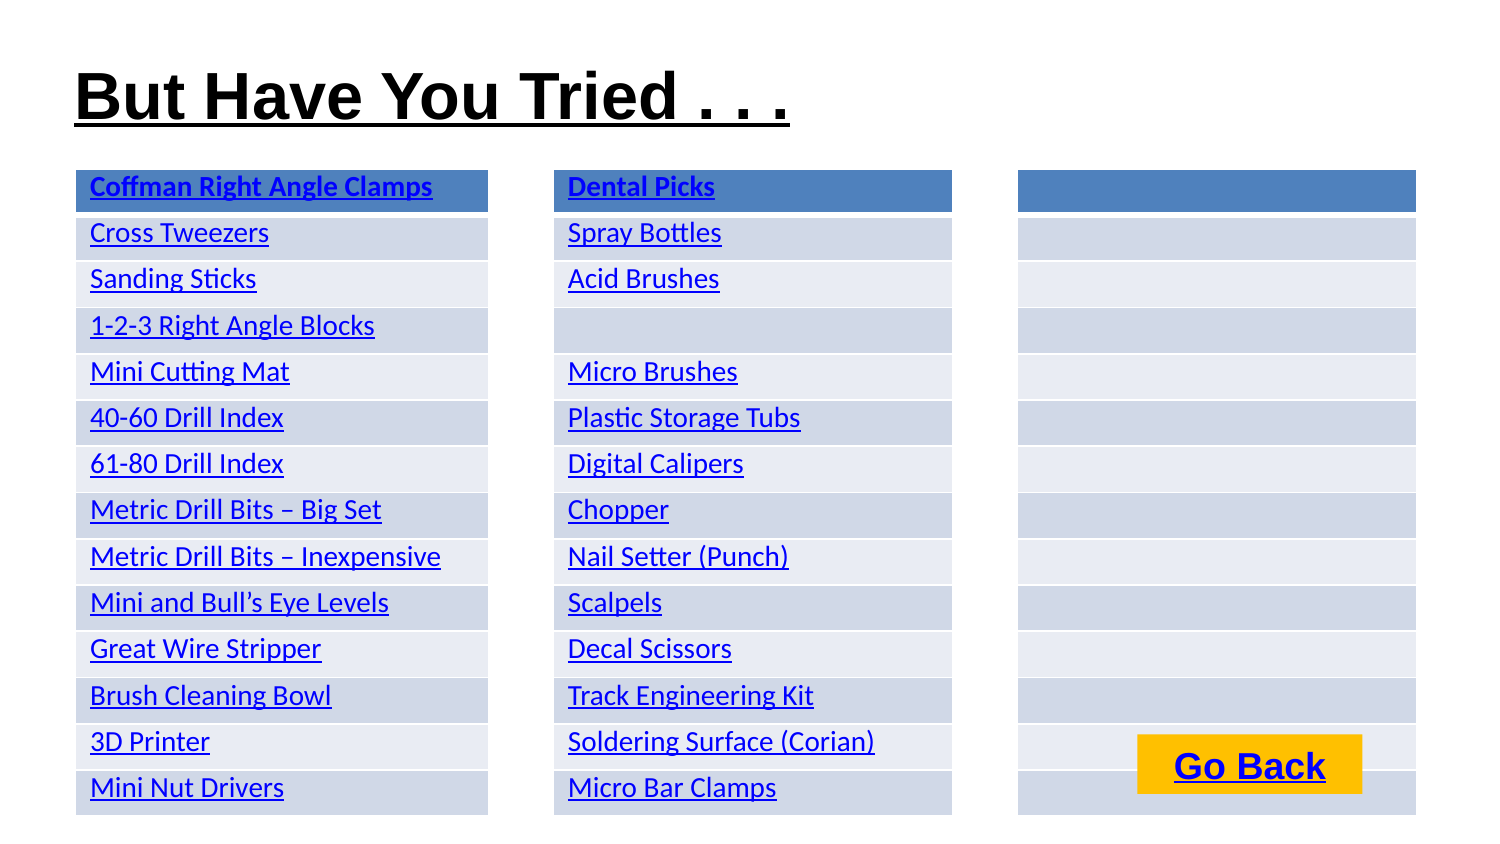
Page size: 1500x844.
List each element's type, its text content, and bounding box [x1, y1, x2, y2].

table_cell 61-80 Drill Index [76, 447, 488, 492]
table_cell [1018, 678, 1416, 723]
table_cell [1018, 493, 1416, 538]
table_cell [1018, 725, 1416, 769]
table_cell Soldering Surface (Corian) [554, 725, 952, 769]
table_cell Mini and Bull’s Eye Levels [76, 586, 488, 630]
table_header Coffman Right Angle Clamps [76, 170, 488, 212]
table_cell [1018, 540, 1416, 584]
table_cell Mini Nut Drivers [76, 771, 488, 815]
table_cell [1018, 355, 1416, 399]
table_header [1018, 170, 1416, 212]
table_cell [1018, 401, 1416, 445]
table_cell Digital Calipers [554, 447, 952, 492]
table_cell Great Wire Stripper [76, 632, 488, 677]
table_cell Cross Tweezers [76, 218, 488, 260]
table_cell Acid Brushes [554, 262, 952, 307]
table_cell [1018, 308, 1416, 353]
table_cell Decal Scissors [554, 632, 952, 677]
table_cell [554, 308, 952, 353]
table_cell [1018, 262, 1416, 307]
table_cell Nail Setter (Punch) [554, 540, 952, 584]
table_cell [1018, 218, 1416, 260]
table_cell Brush Cleaning Bowl [76, 678, 488, 723]
table_cell Micro Brushes [554, 355, 952, 399]
table_cell Plastic Storage Tubs [554, 401, 952, 445]
table_cell [1018, 771, 1416, 815]
table_cell Mini Cutting Mat [76, 355, 488, 399]
text_box But Have You Tried . . . [62, 46, 1413, 139]
table_cell Metric Drill Bits – Inexpensive [76, 540, 488, 584]
table_cell [1018, 632, 1416, 677]
table_cell Chopper [554, 493, 952, 538]
table_header Dental Picks [554, 170, 952, 212]
table_cell Sanding Sticks [76, 262, 488, 307]
table_cell 3D Printer [76, 725, 488, 769]
table_cell Scalpels [554, 586, 952, 630]
table_cell Track Engineering Kit [554, 678, 952, 723]
table_cell 1-2-3 Right Angle Blocks [76, 308, 488, 353]
table_cell 40-60 Drill Index [76, 401, 488, 445]
table_cell Micro Bar Clamps [554, 771, 952, 815]
table_cell [1018, 447, 1416, 492]
table_cell Spray Bottles [554, 218, 952, 260]
table_cell [1018, 586, 1416, 630]
text_box Go Back [1137, 734, 1363, 794]
table_cell Metric Drill Bits – Big Set [76, 493, 488, 538]
